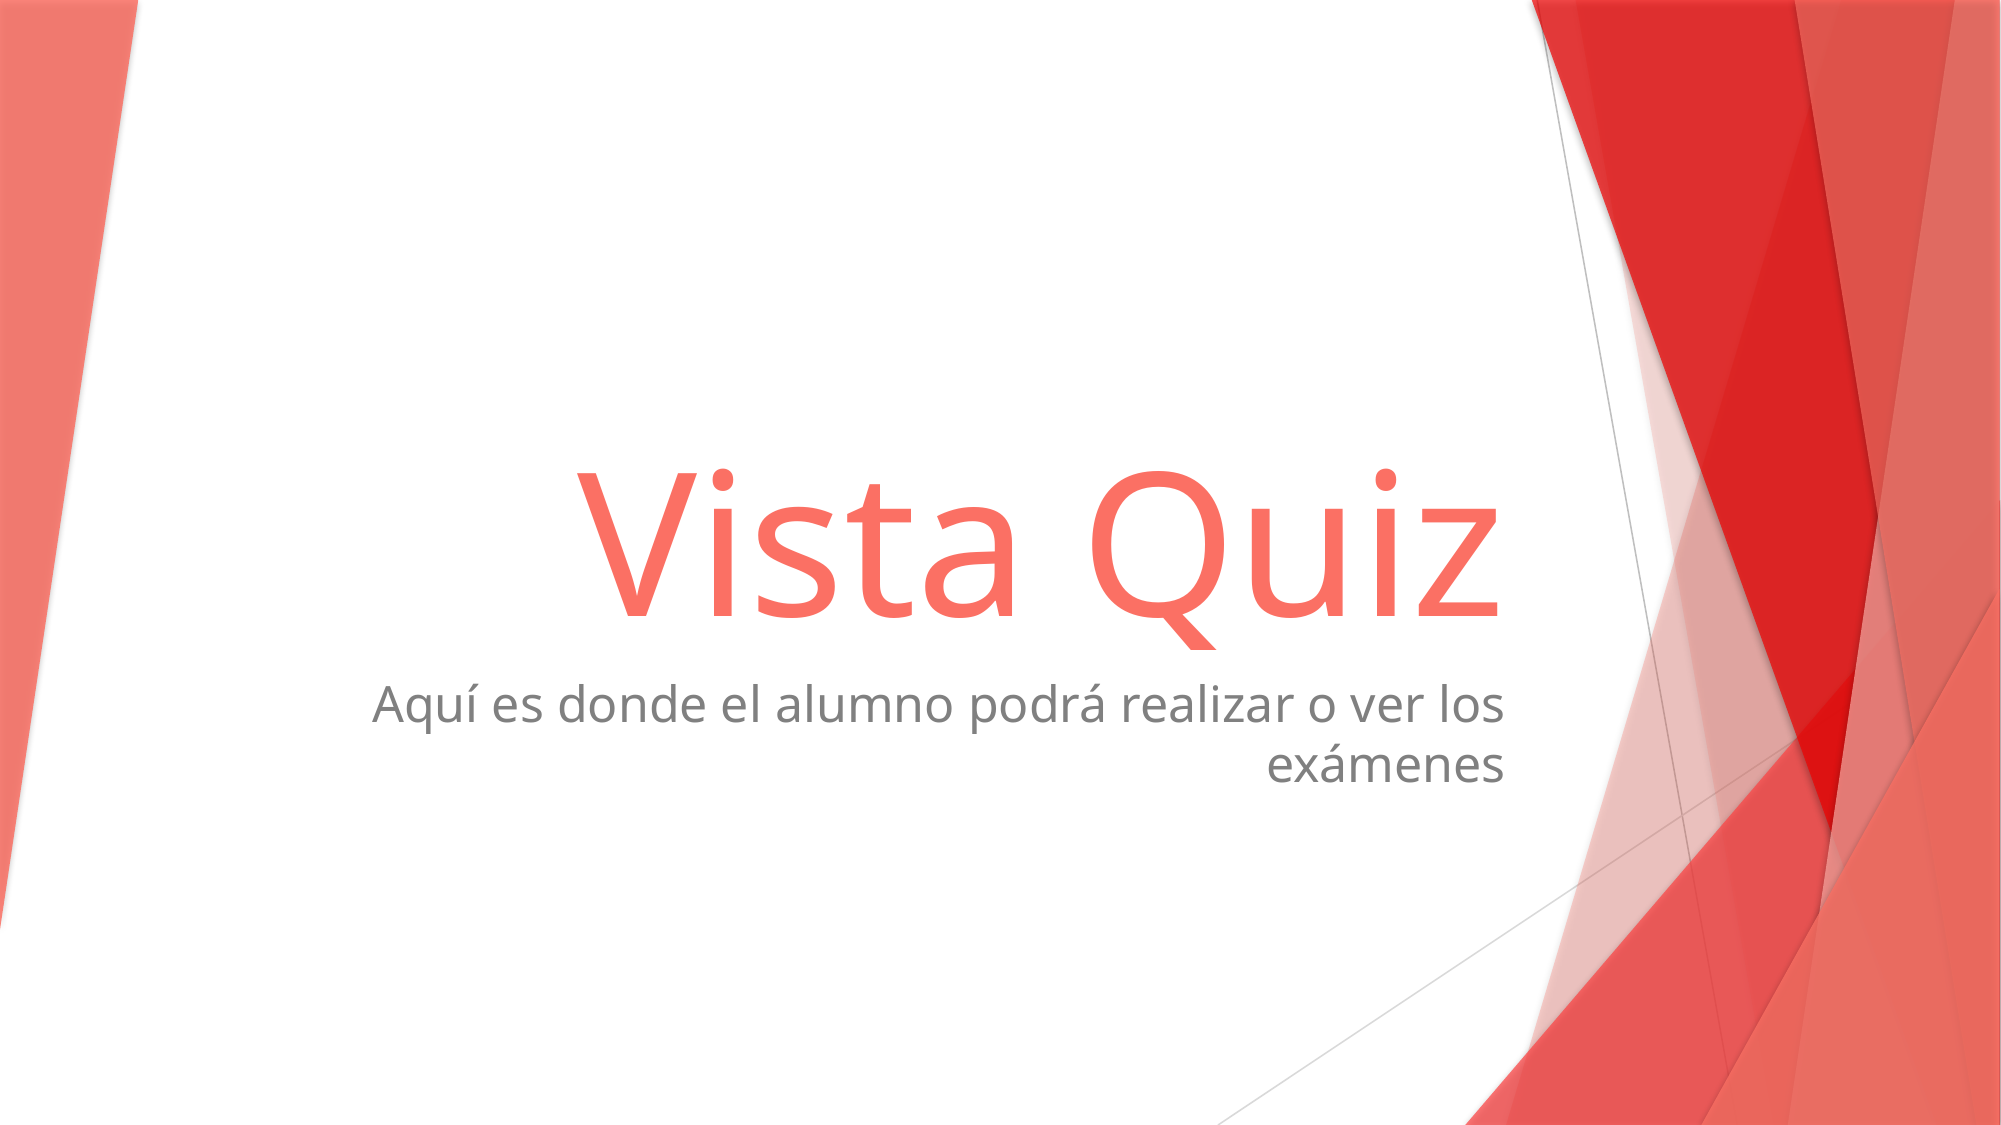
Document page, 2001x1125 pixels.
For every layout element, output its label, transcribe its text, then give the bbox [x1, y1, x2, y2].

title Vista Quiz [247, 394, 1522, 664]
subtitle Aquí es donde el alumno podrá realizar o ver los exámenes [247, 664, 1522, 845]
